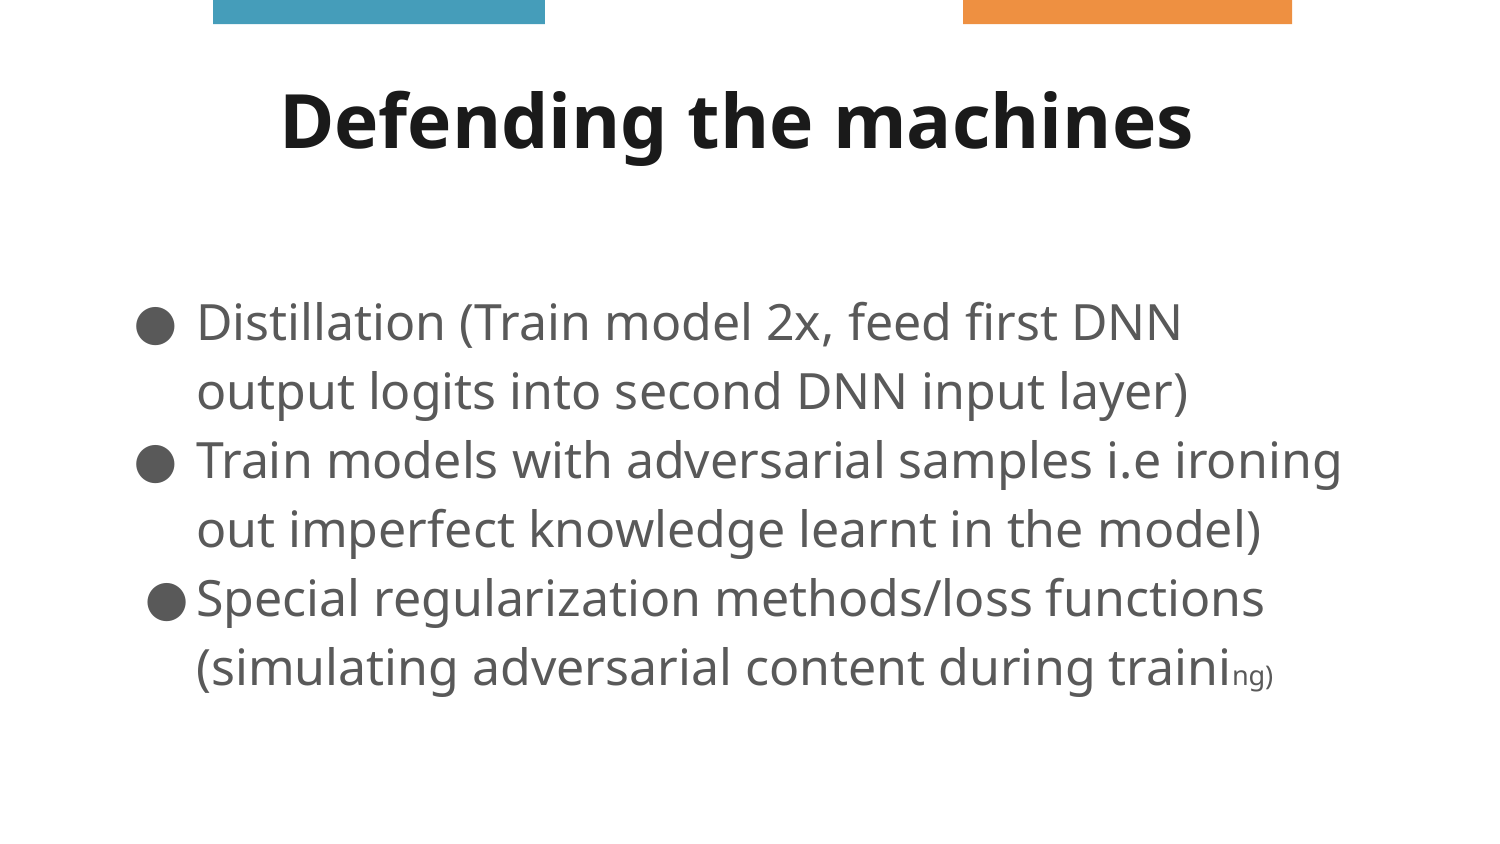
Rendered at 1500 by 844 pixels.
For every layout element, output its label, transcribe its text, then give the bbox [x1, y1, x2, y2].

title Defending the machines [106, 58, 1368, 147]
list Distillation (Train model 2x, feed first DNN output logits into second DNN input layer) Train models with adversarial samples i.e ironing out imperfect knowledge learnt in the model) Special regularization methods/loss functions (simulating adversarial content during training) [106, 266, 1368, 638]
